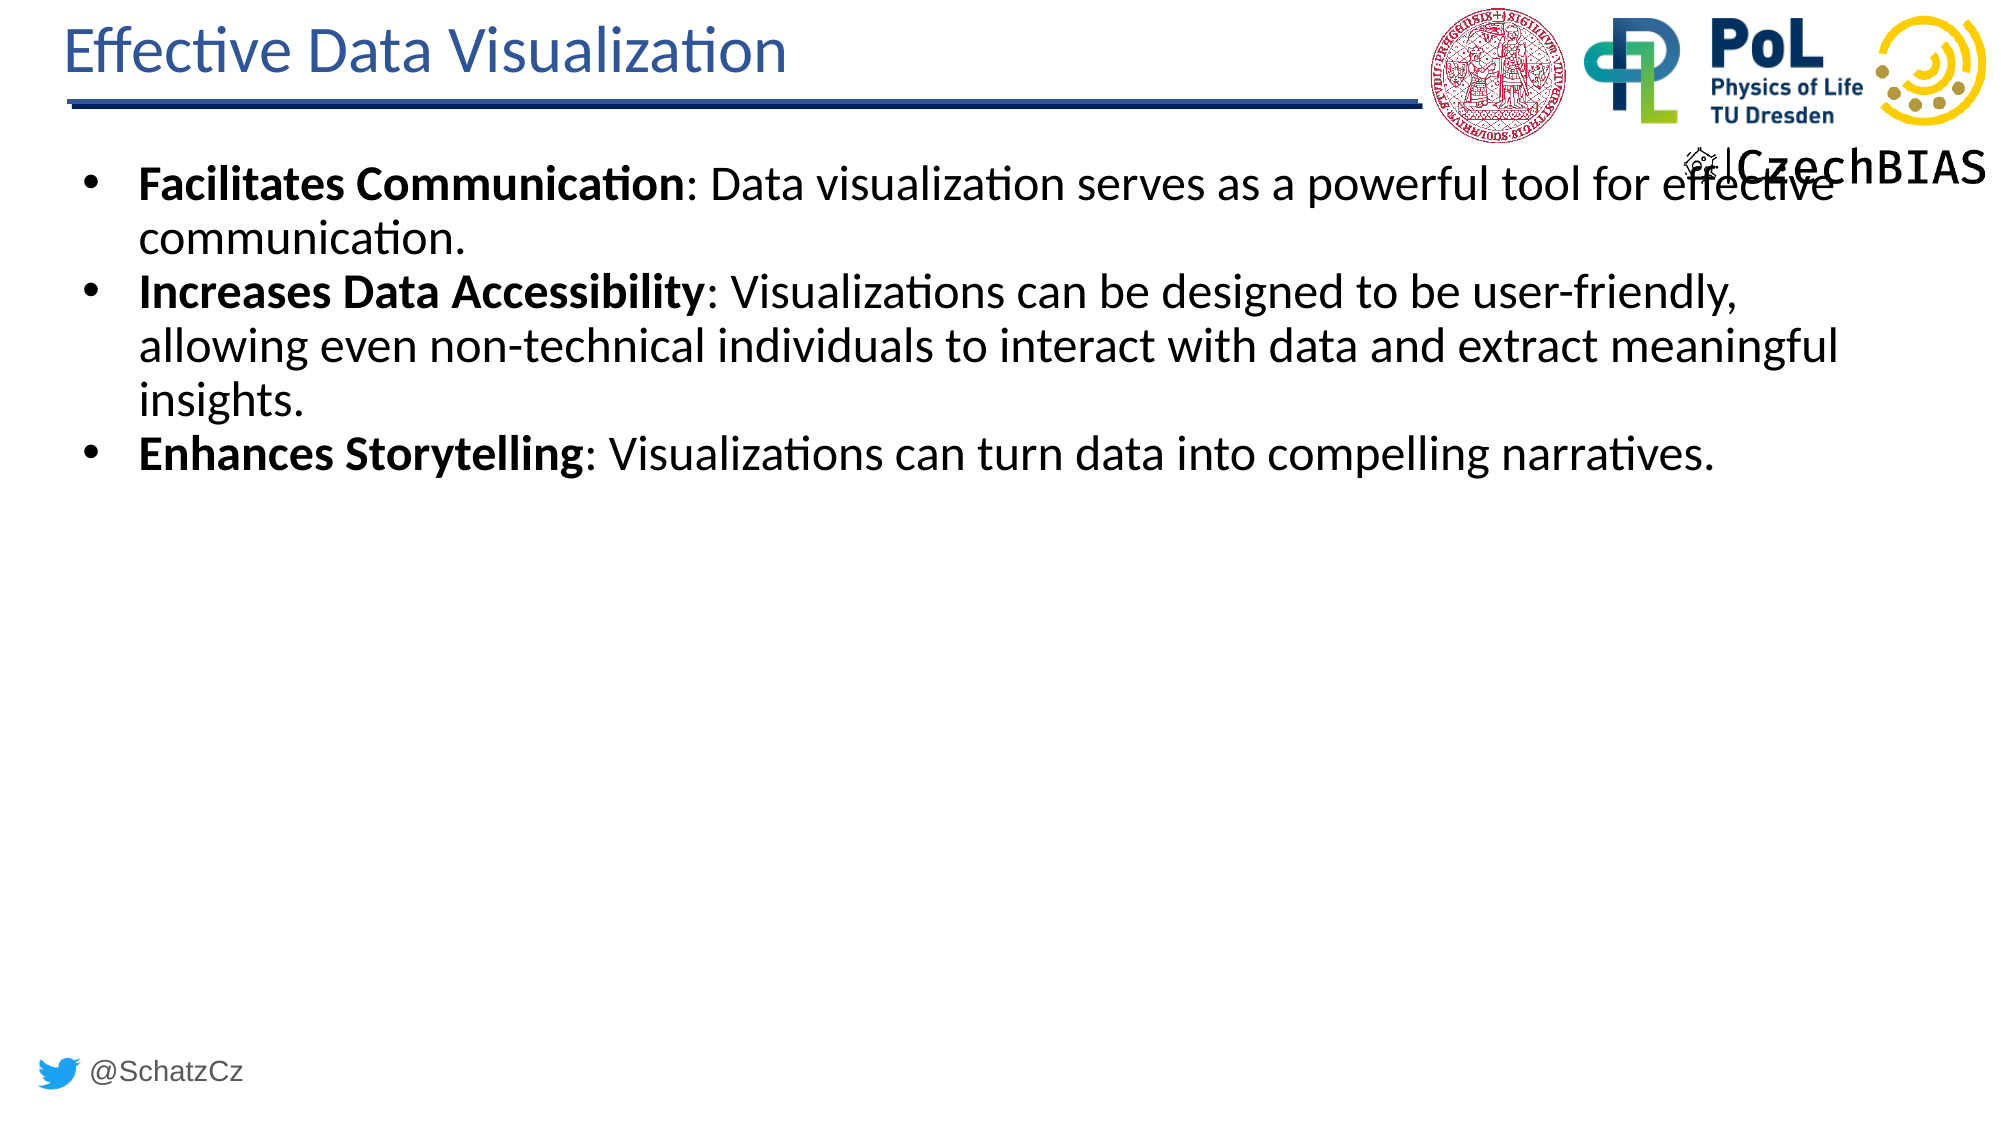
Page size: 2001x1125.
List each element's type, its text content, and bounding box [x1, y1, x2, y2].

list Facilitates Communication: Data visualization serves as a powerful tool for effective communication. Increases Data Accessibility: Visualizations can be designed to be user-friendly, allowing even non-technical individuals to interact with data and extract meaningful insights. Enhances Storytelling: Visualizations can turn data into compelling narratives. [48, 149, 1863, 1014]
picture [25, 1045, 93, 1101]
picture [1430, 8, 1575, 143]
picture [1682, 147, 1986, 184]
title Effective Data Visualization [48, 0, 1421, 102]
picture [1584, 18, 1863, 124]
picture [1875, 15, 1986, 136]
